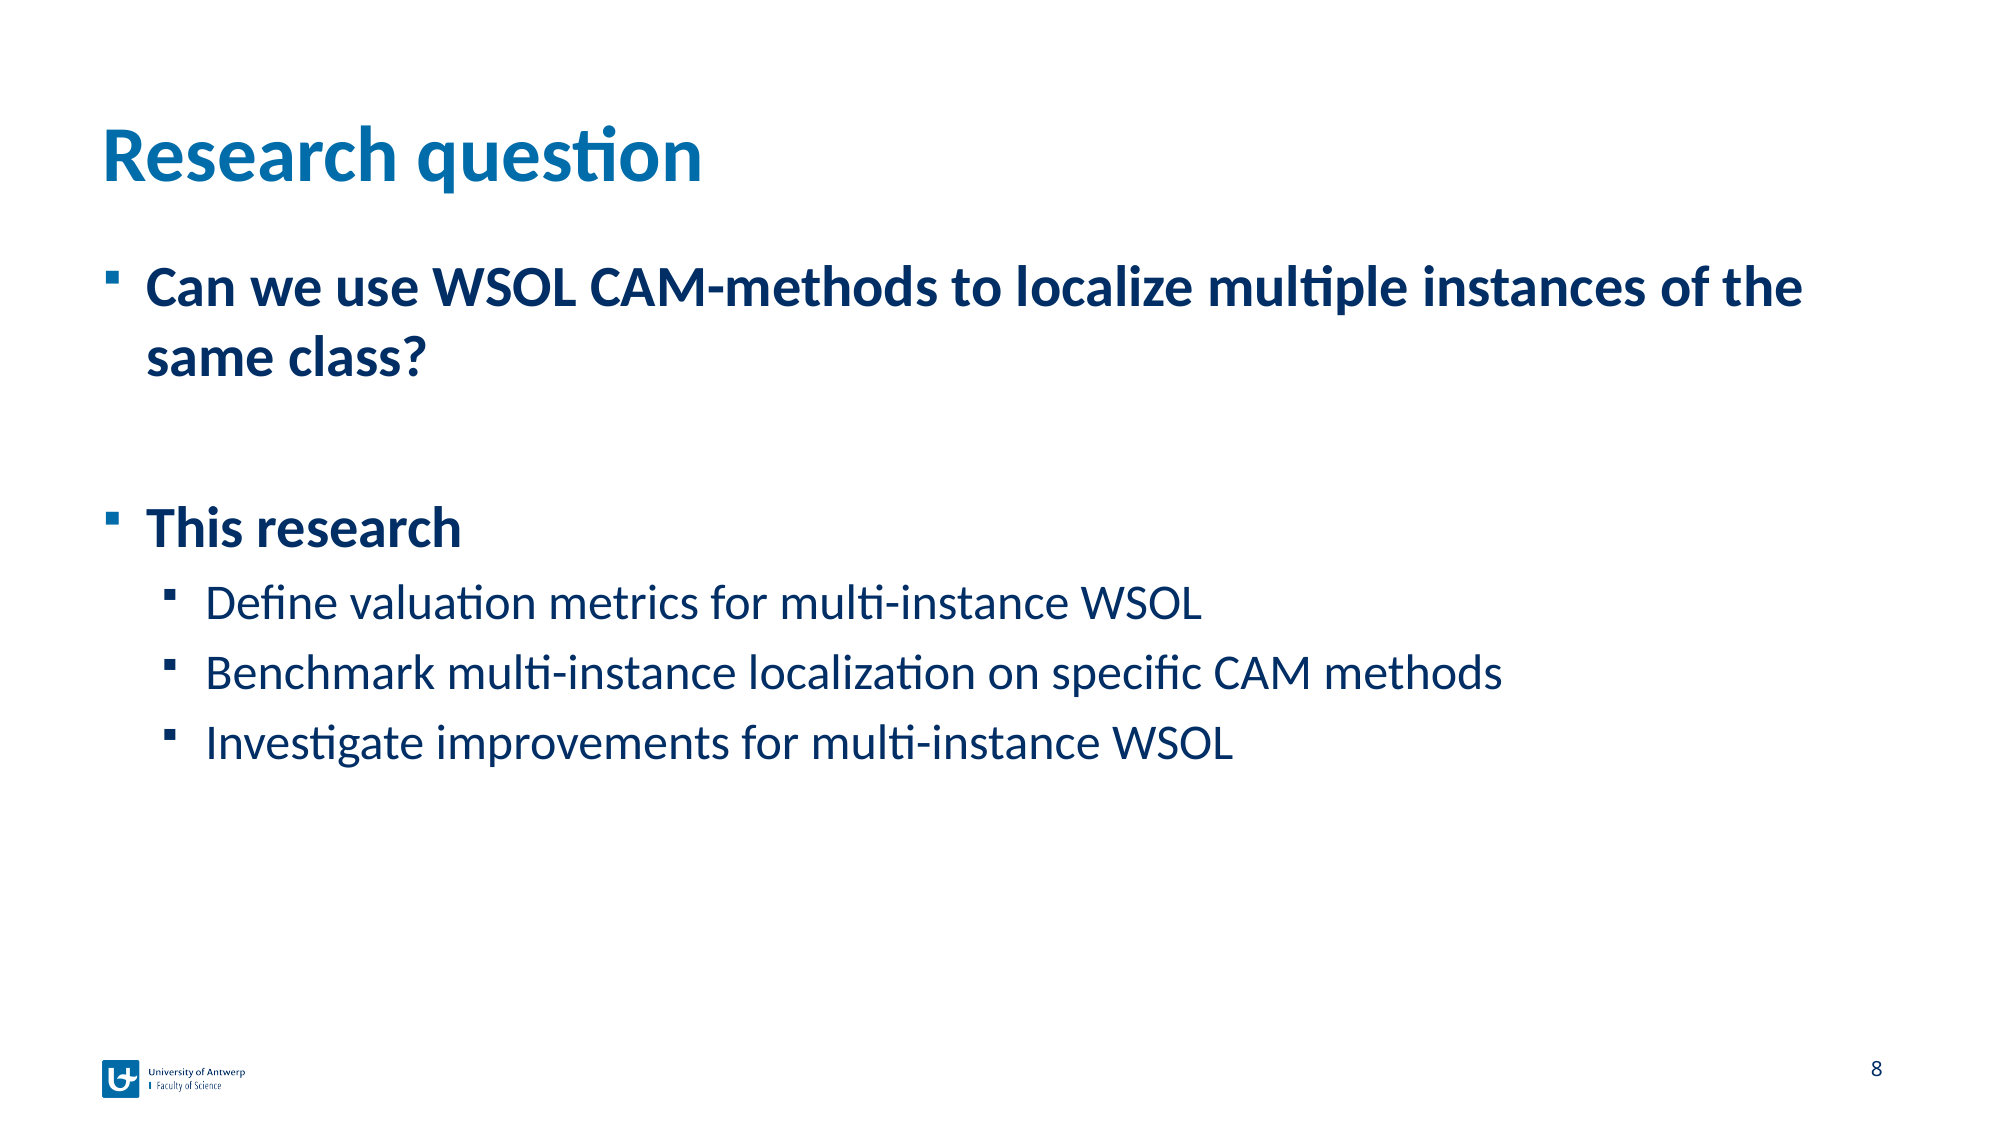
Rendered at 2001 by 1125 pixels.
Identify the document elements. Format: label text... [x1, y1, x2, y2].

picture [102, 1060, 245, 1098]
list Can we use WSOL CAM-methods to localize multiple instances of the same class? This research Define valuation metrics for multi-instance WSOL Benchmark multi-instance localization on specific CAM methods Investigate improvements for multi-instance WSOL [102, 248, 1898, 1024]
slide_number 8 [1463, 1039, 1898, 1100]
title Research question [102, 101, 1898, 232]
